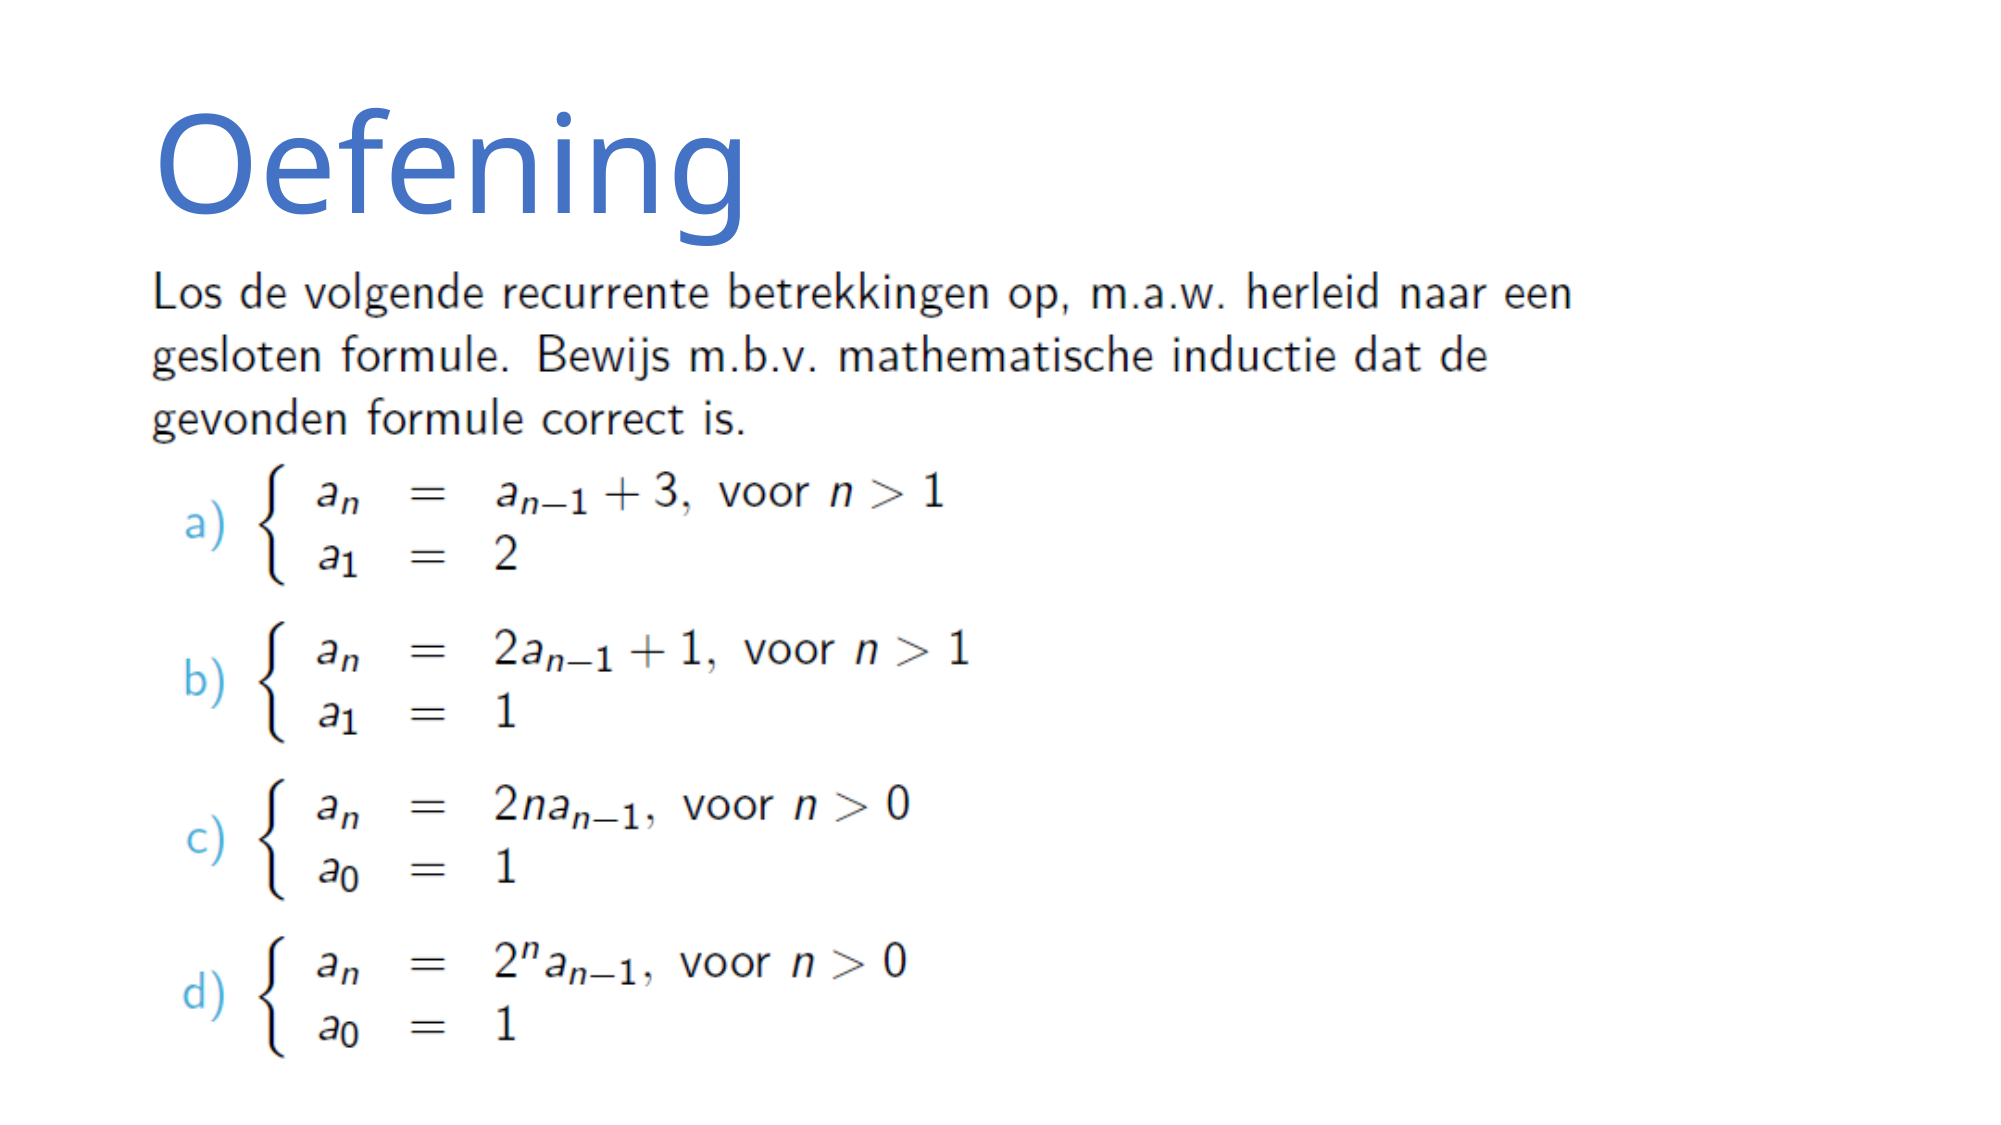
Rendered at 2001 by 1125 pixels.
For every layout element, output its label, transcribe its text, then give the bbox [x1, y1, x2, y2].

picture [137, 245, 1591, 1072]
title Oefening [137, 59, 1863, 278]
